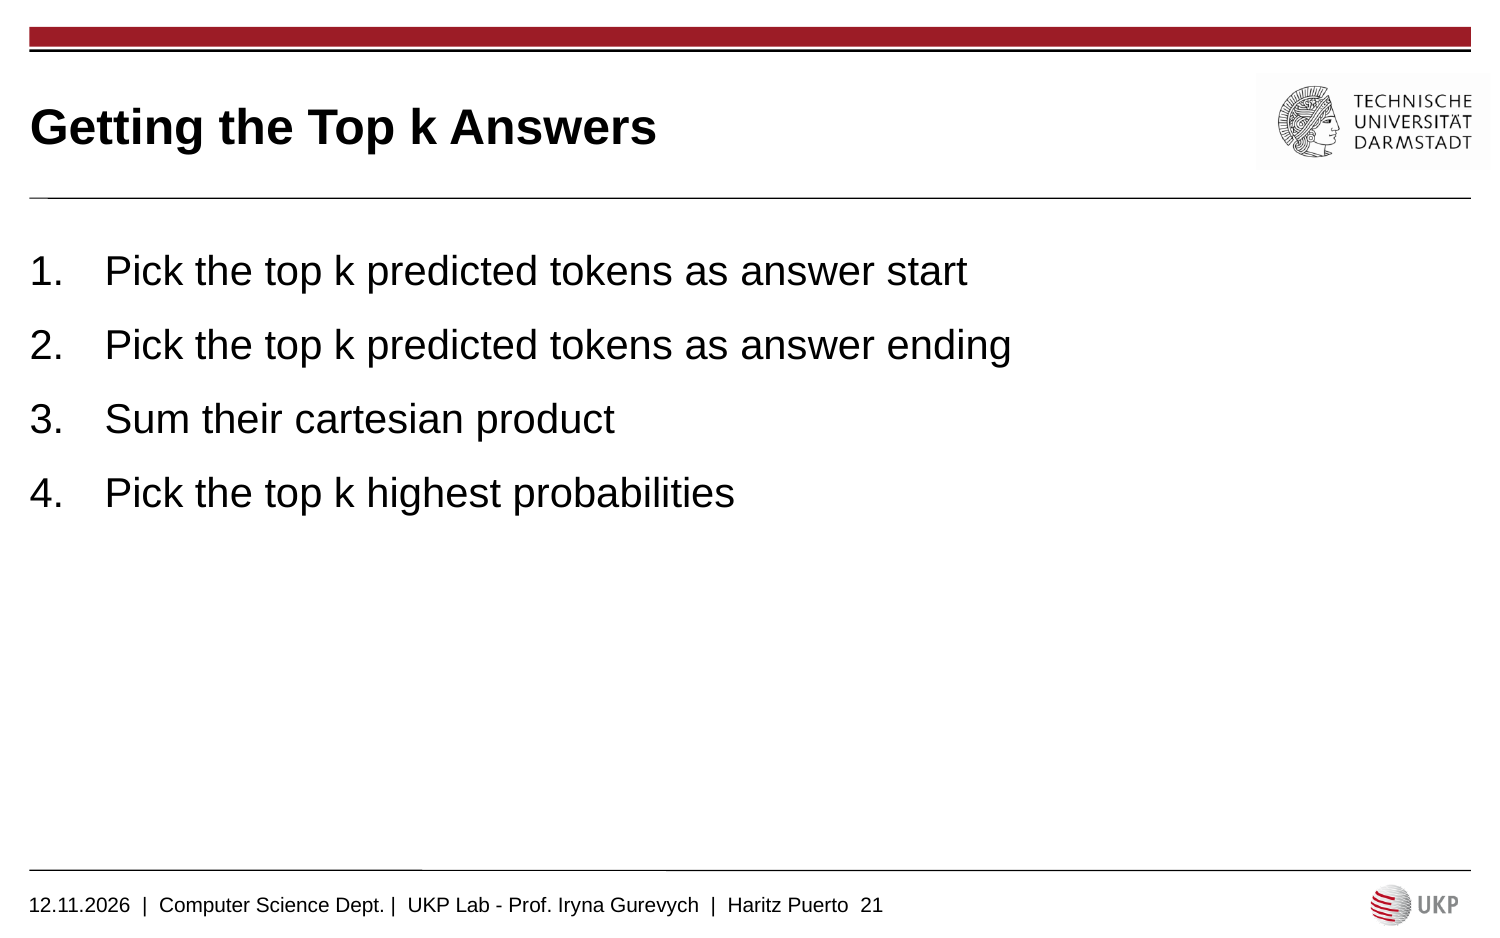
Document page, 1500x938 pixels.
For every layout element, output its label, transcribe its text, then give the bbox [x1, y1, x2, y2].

title Getting the Top k Answers [29, 66, 1149, 182]
picture [1256, 73, 1491, 170]
picture [1370, 884, 1458, 926]
